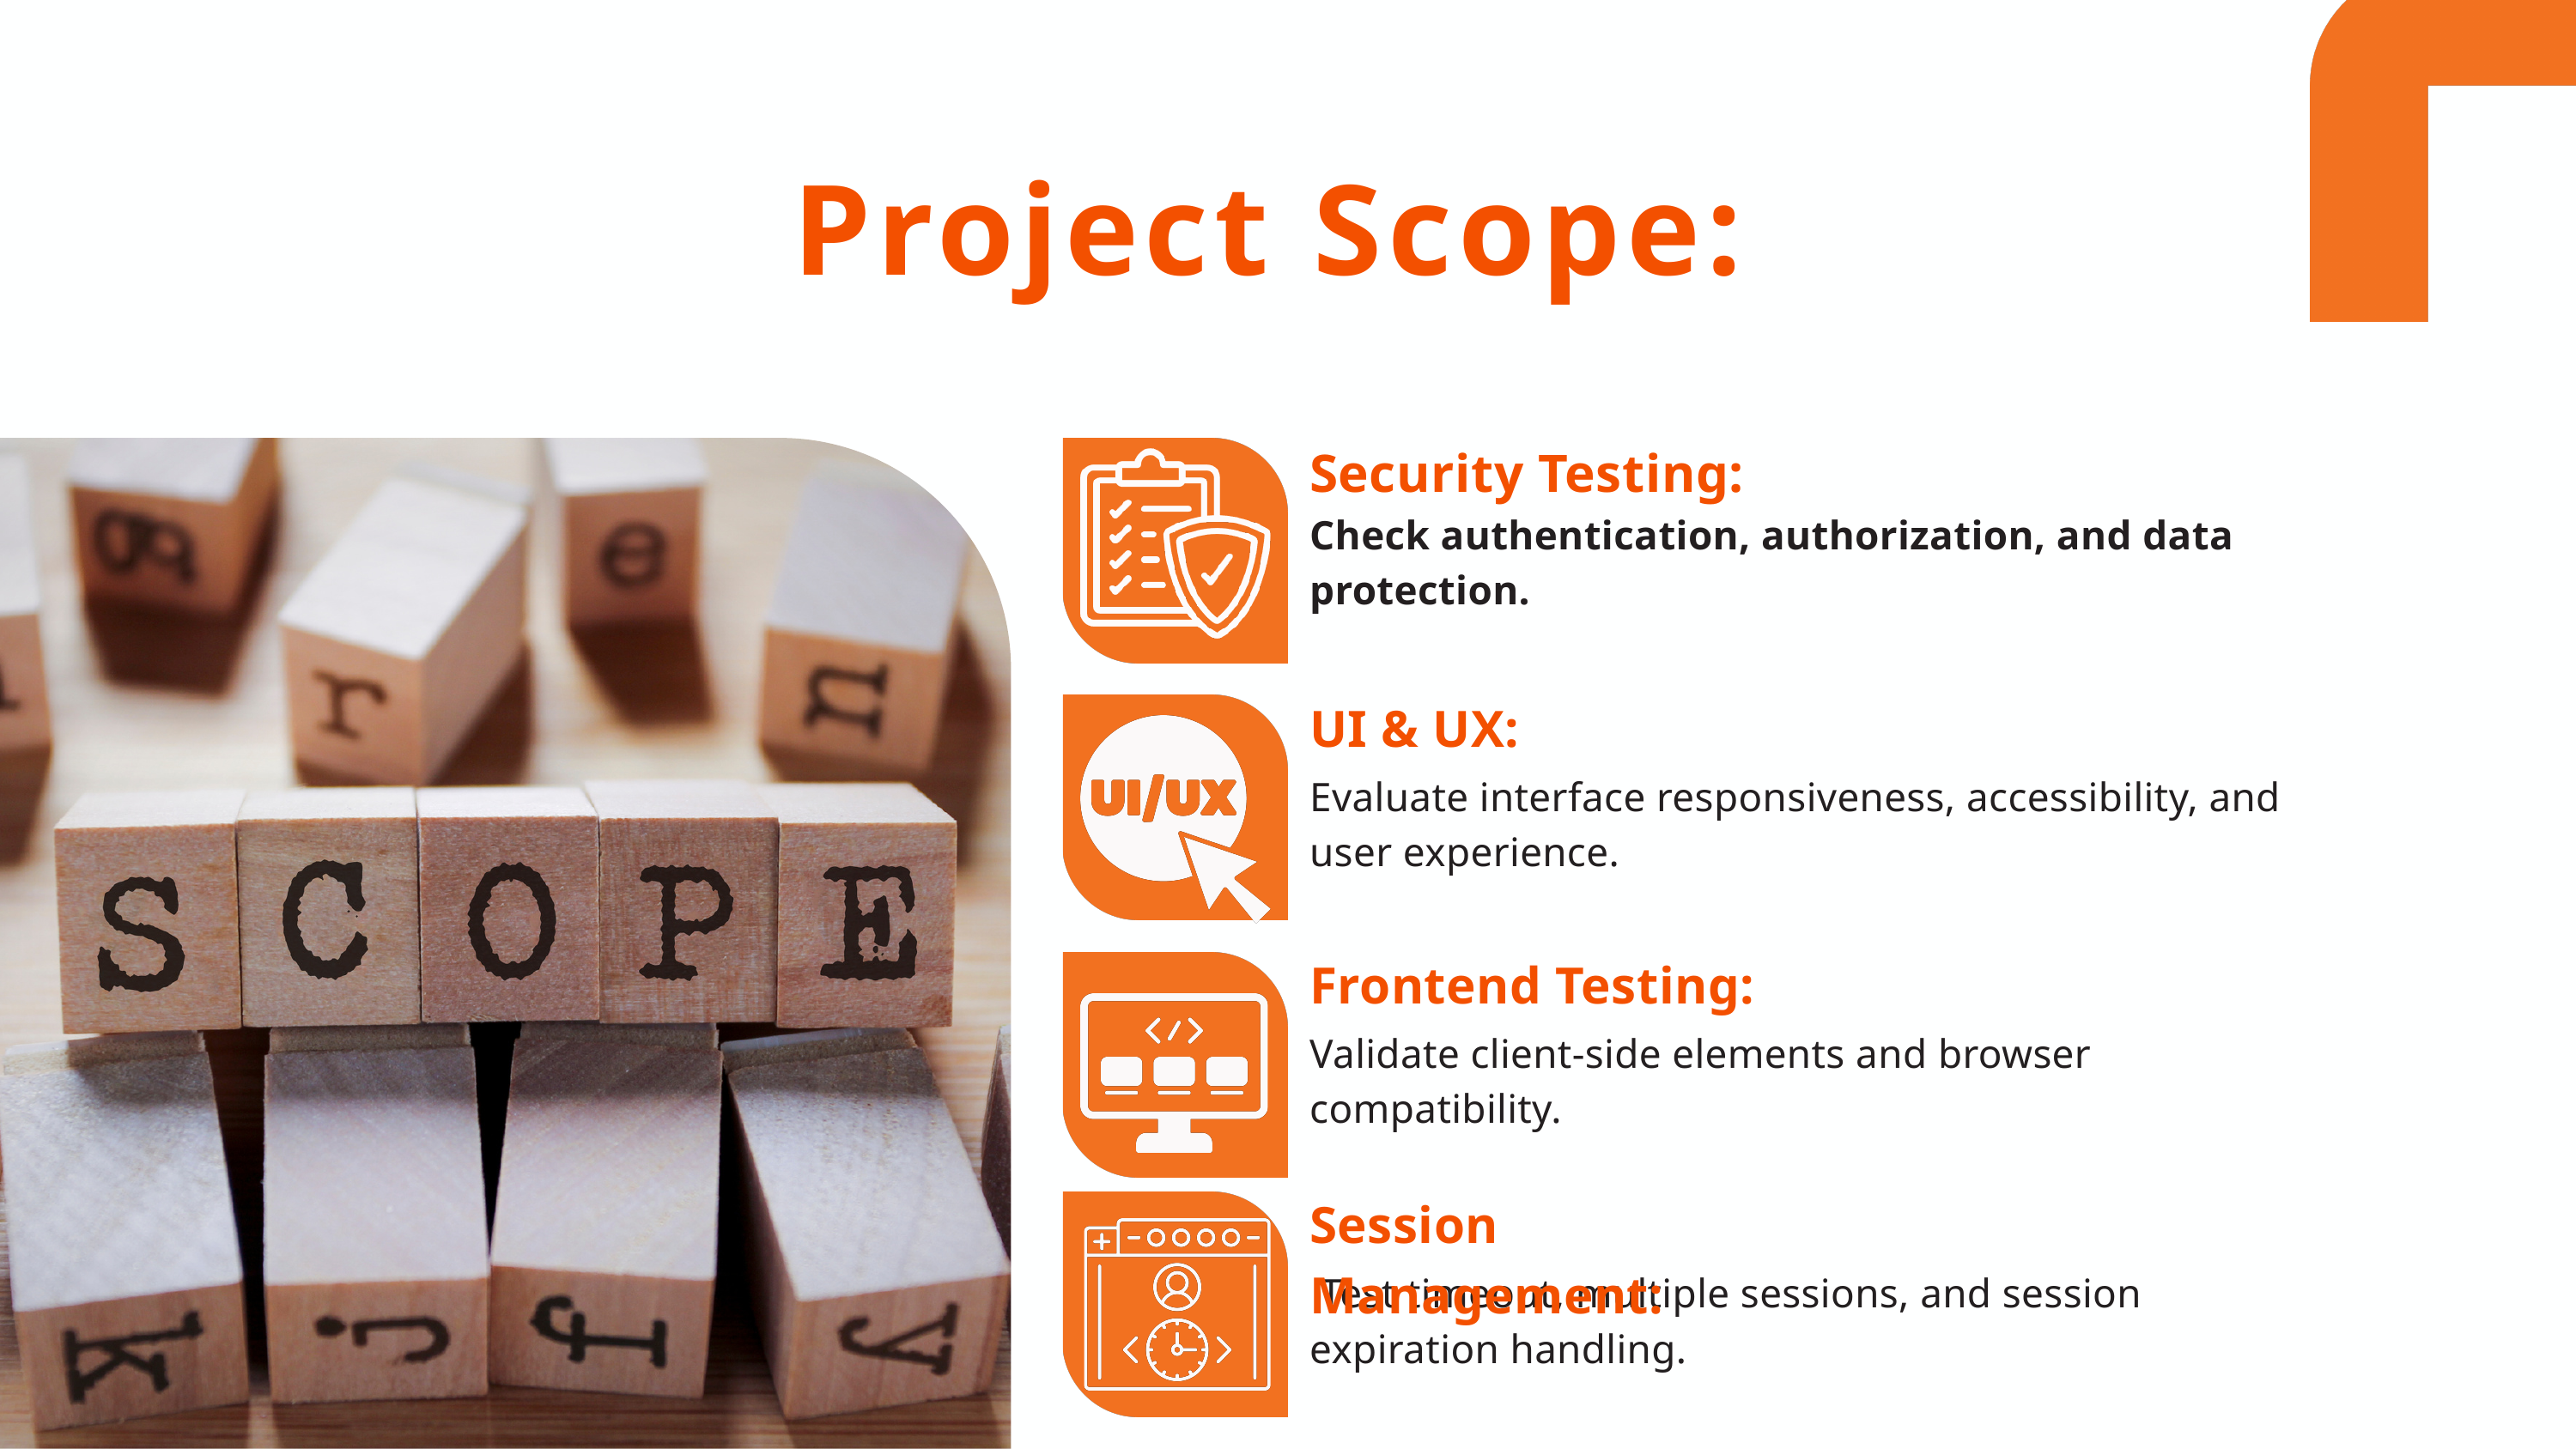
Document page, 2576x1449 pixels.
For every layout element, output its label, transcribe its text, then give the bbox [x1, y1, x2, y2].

text_box UI & UX: [1309, 687, 1662, 757]
text_box [1084, 1211, 1271, 1398]
text_box Project Scope: [624, 127, 1951, 300]
text_box [1062, 952, 1289, 1178]
text_box Validate client-side elements and browser compatibility. [1309, 1021, 2311, 1131]
text_box [2310, 0, 2576, 322]
text_box [1080, 993, 1268, 1153]
text_box Frontend Testing: [1309, 943, 1810, 1015]
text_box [0, 437, 1012, 1449]
text_box Test timeout, multiple sessions, and session expiration handling. [1309, 1260, 2311, 1372]
text_box [1062, 694, 1289, 920]
text_box [1080, 448, 1271, 639]
text_box Session Management: [1309, 1183, 1862, 1325]
text_box [1062, 438, 1289, 664]
text_box Security Testing: [1309, 429, 1760, 503]
text_box [1062, 1191, 1289, 1417]
text_box [1080, 715, 1271, 924]
text_box Check authentication, authorization, and data protection. [1309, 502, 2311, 613]
text_box Evaluate interface responsiveness, accessibility, and user experience. [1309, 764, 2311, 875]
